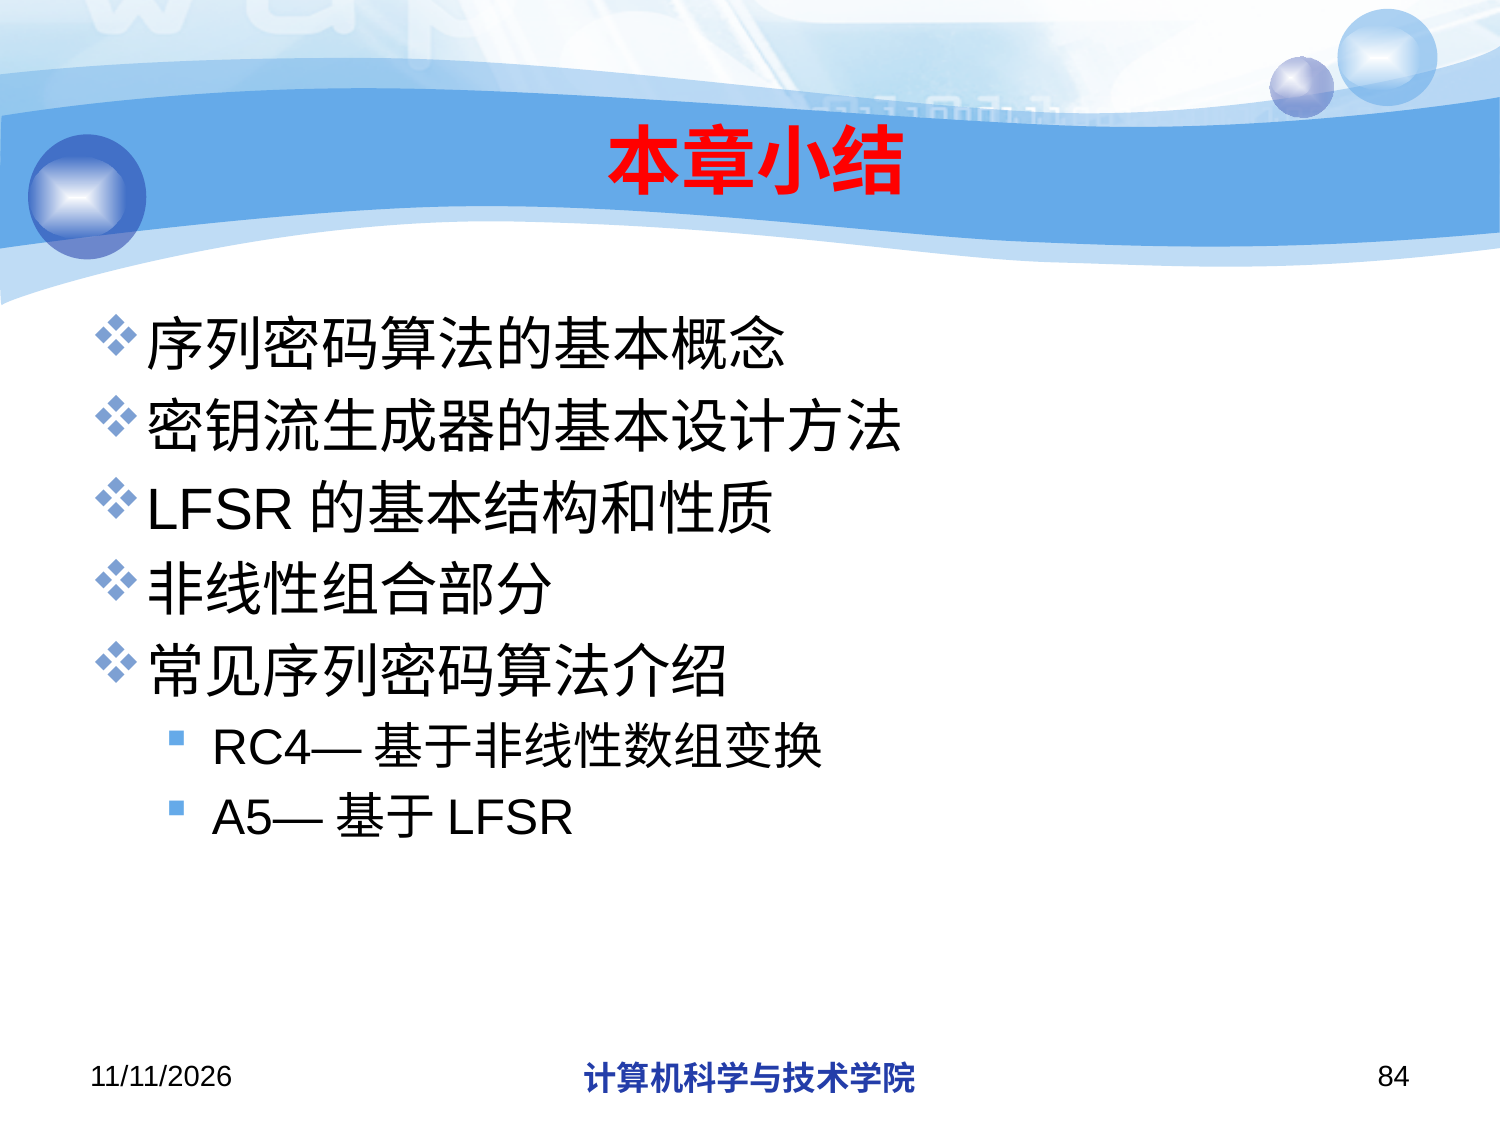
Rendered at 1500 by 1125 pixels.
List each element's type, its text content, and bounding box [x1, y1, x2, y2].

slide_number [74, 1049, 426, 1103]
title 本章小结 [149, 112, 1363, 206]
picture [0, 0, 1500, 112]
slide_number 84 [1074, 1049, 1426, 1103]
list 序列密码算法的基本概念 密钥流生成器的基本设计方法 LFSR的基本结构和性质 非线性组合部分 常见序列密码算法介绍 RC4—基于非线性数组变换 A5—基于LFSR [74, 299, 1426, 1038]
footer 计算机科学与技术学院 [512, 1049, 988, 1103]
